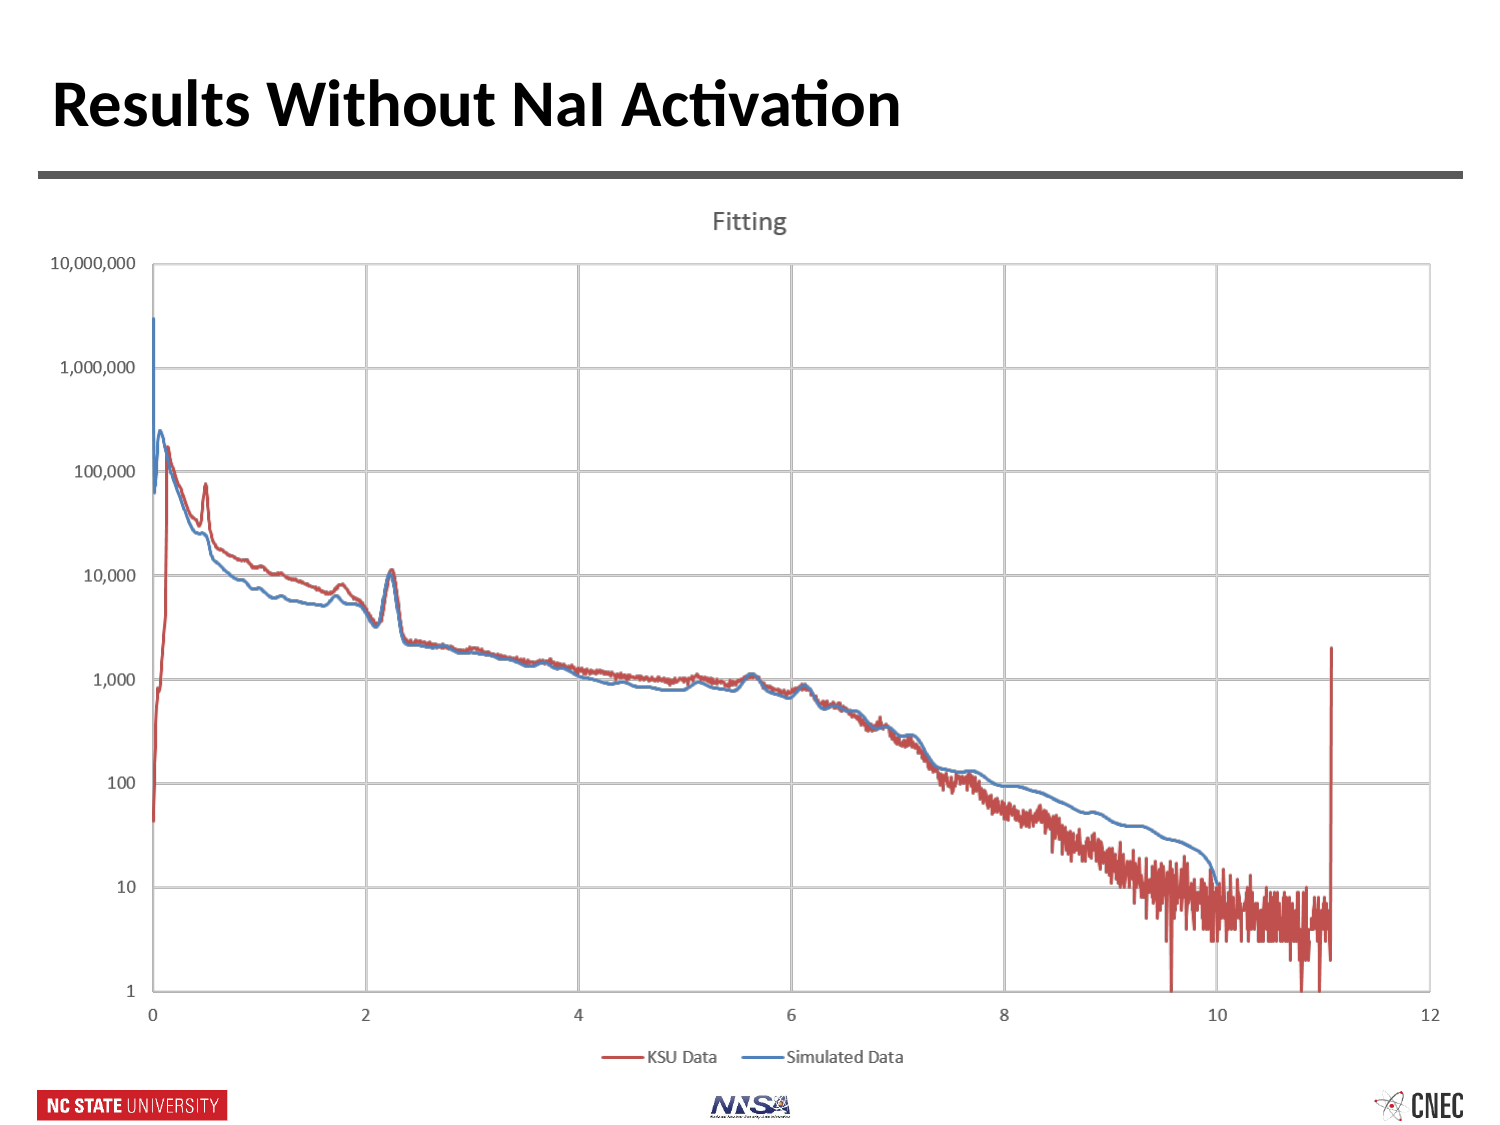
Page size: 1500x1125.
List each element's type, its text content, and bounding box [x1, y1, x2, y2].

picture [37, 1090, 228, 1121]
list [37, 187, 1463, 1088]
title Results Without NaI Activation [37, 37, 1463, 163]
picture [706, 1088, 794, 1123]
picture [1374, 1090, 1463, 1121]
